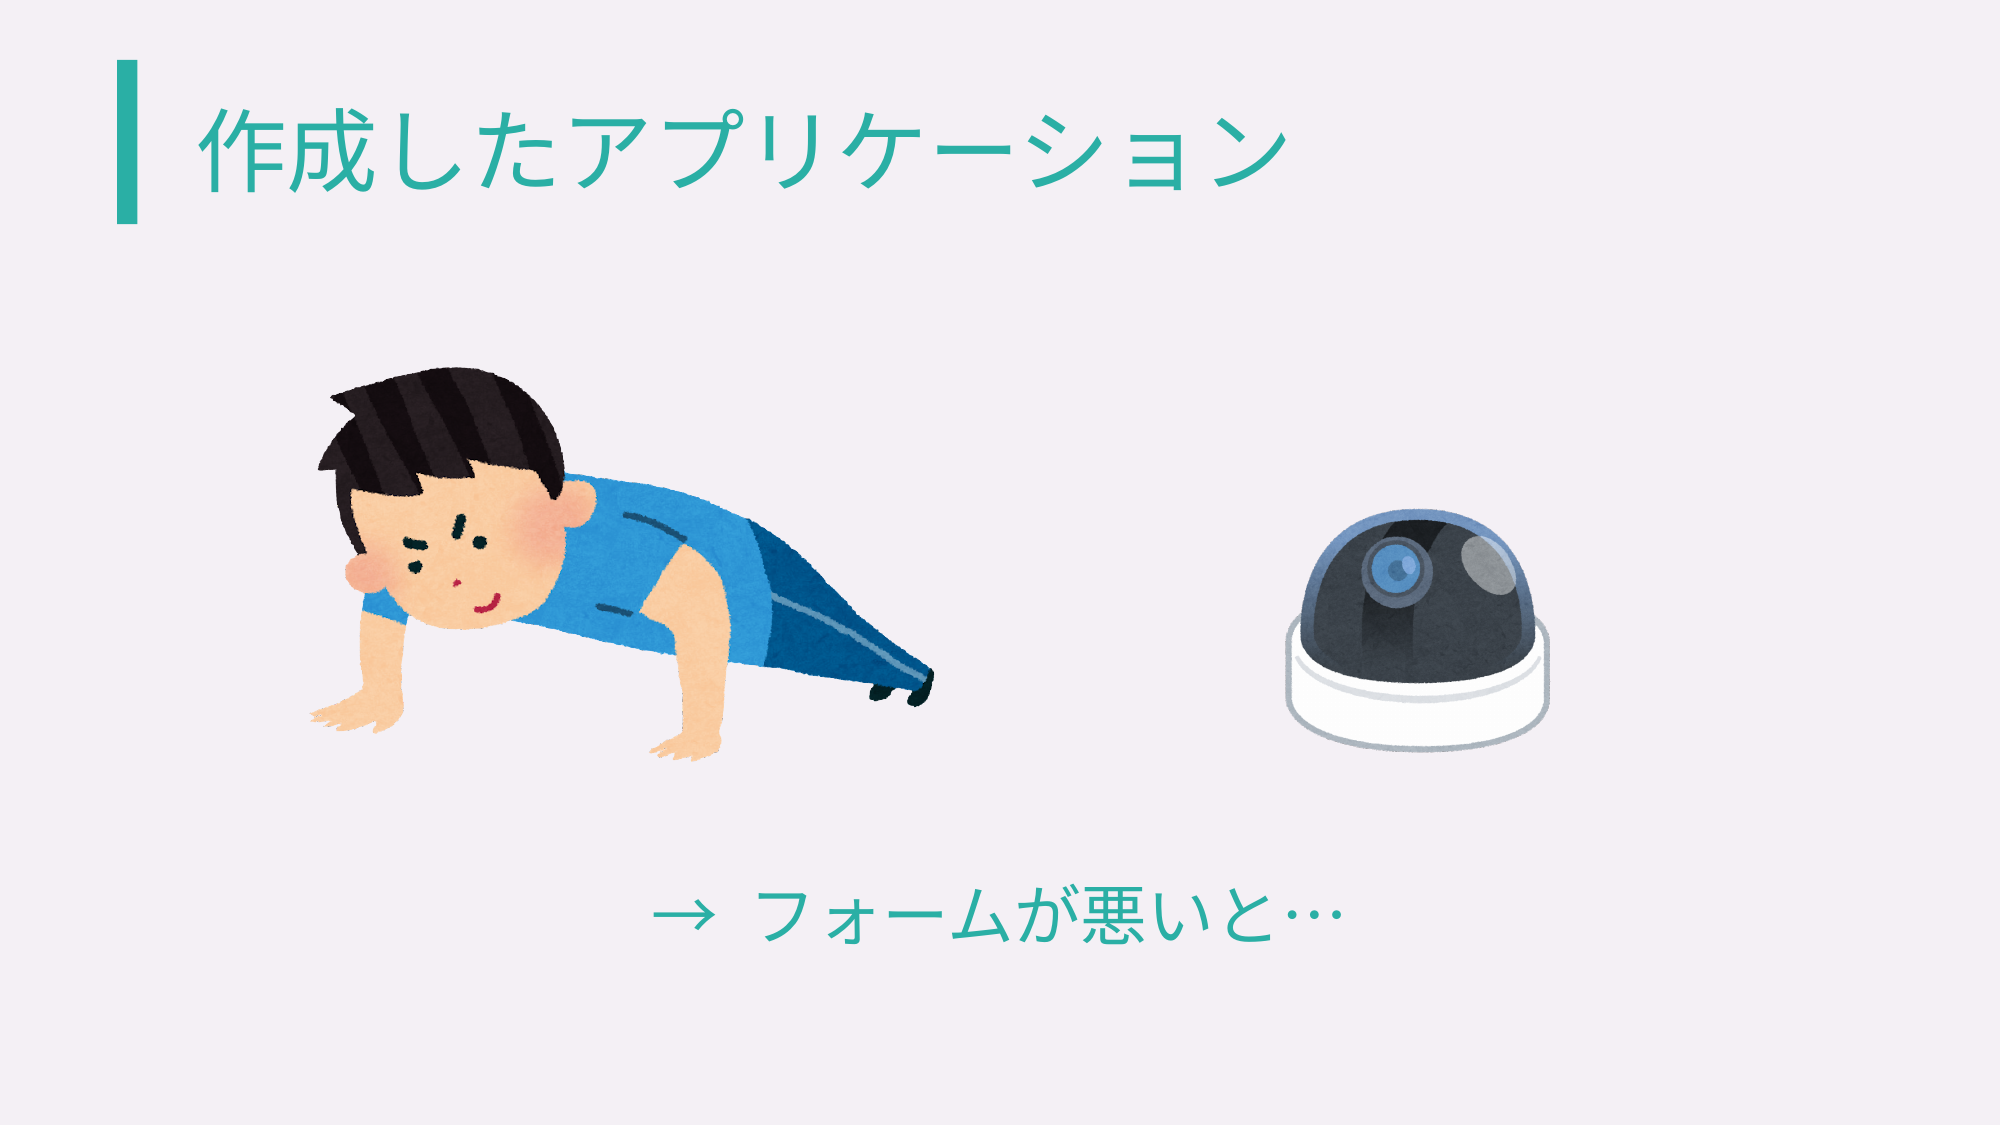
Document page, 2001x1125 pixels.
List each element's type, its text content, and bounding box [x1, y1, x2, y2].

text_box → フォームが悪いと… [637, 866, 1363, 962]
picture [1276, 488, 1558, 770]
title 作成したアプリケーション [137, 59, 1863, 238]
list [292, 306, 945, 819]
